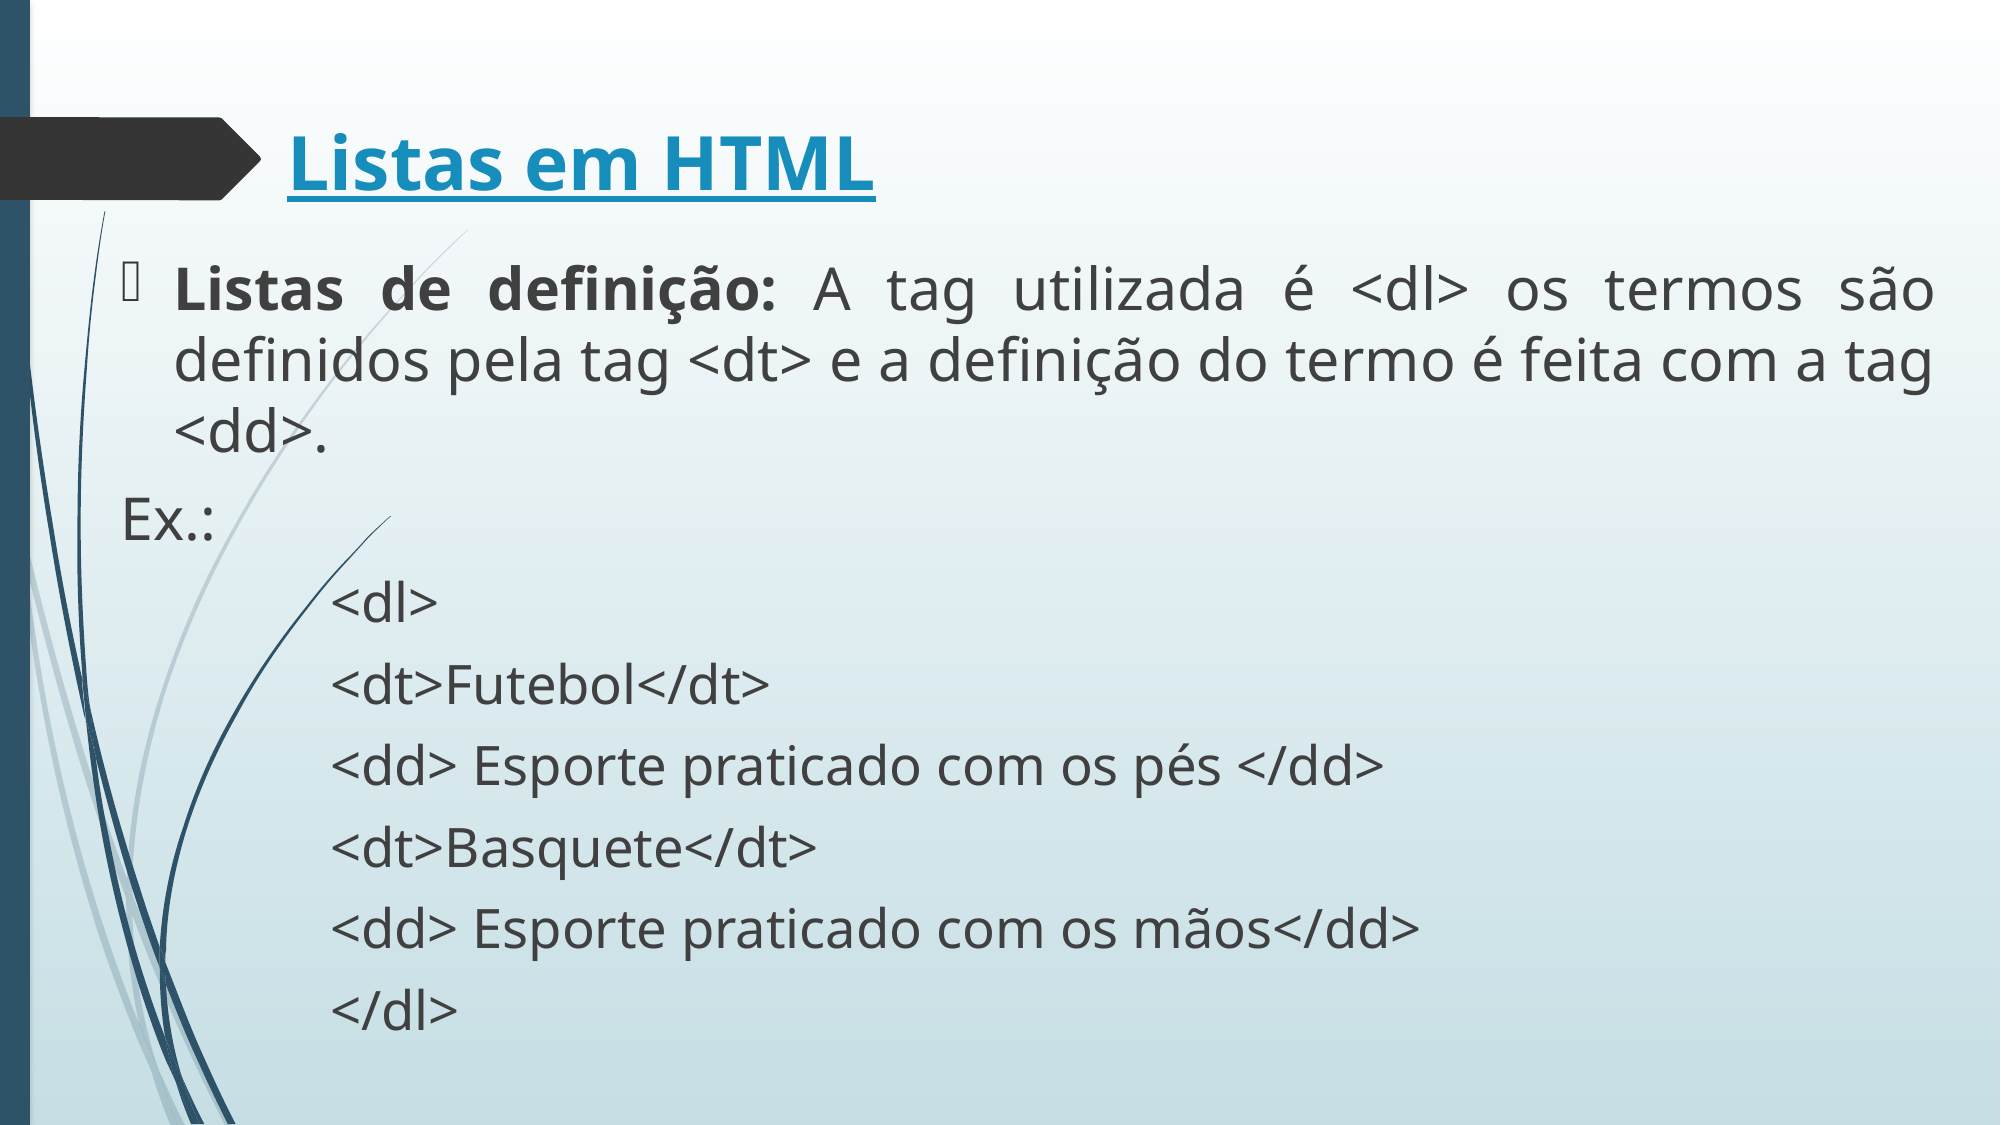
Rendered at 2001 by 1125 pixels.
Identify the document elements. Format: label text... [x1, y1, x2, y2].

title Listas em HTML [272, 108, 1735, 244]
list Listas de definição: A tag utilizada é <dl> os termos são definidos pela tag <dt> e a definição do termo é feita com a tag <dd>. Ex.: <dl> <dt>Futebol</dt> <dd> Esporte praticado com os pés </dd> <dt>Basquete</dt> <dd> Esporte praticado com os mãos</dd> </dl> [105, 244, 1953, 1053]
